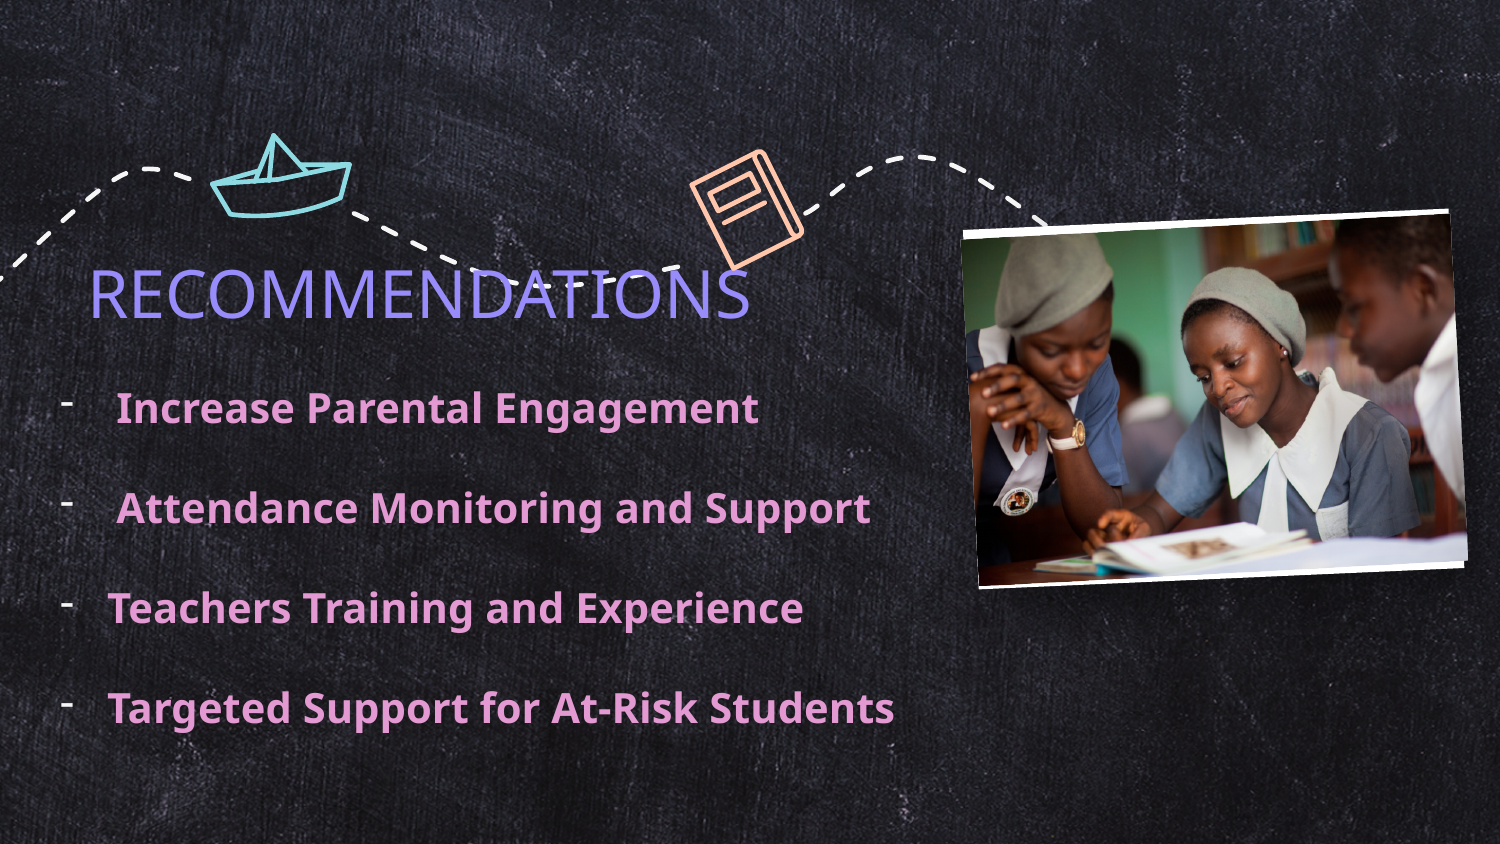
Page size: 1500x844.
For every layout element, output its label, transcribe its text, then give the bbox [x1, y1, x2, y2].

text_box [1098, 208, 1449, 224]
picture [0, 0, 1500, 844]
title RECOMMENDATIONS [40, 240, 768, 344]
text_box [691, 150, 803, 269]
subtitle Increase Parental Engagement Attendance Monitoring and Support Teachers Training and Experience Targeted Support for At-Risk Students [45, 366, 922, 709]
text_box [212, 135, 350, 224]
text_box [978, 582, 1147, 590]
